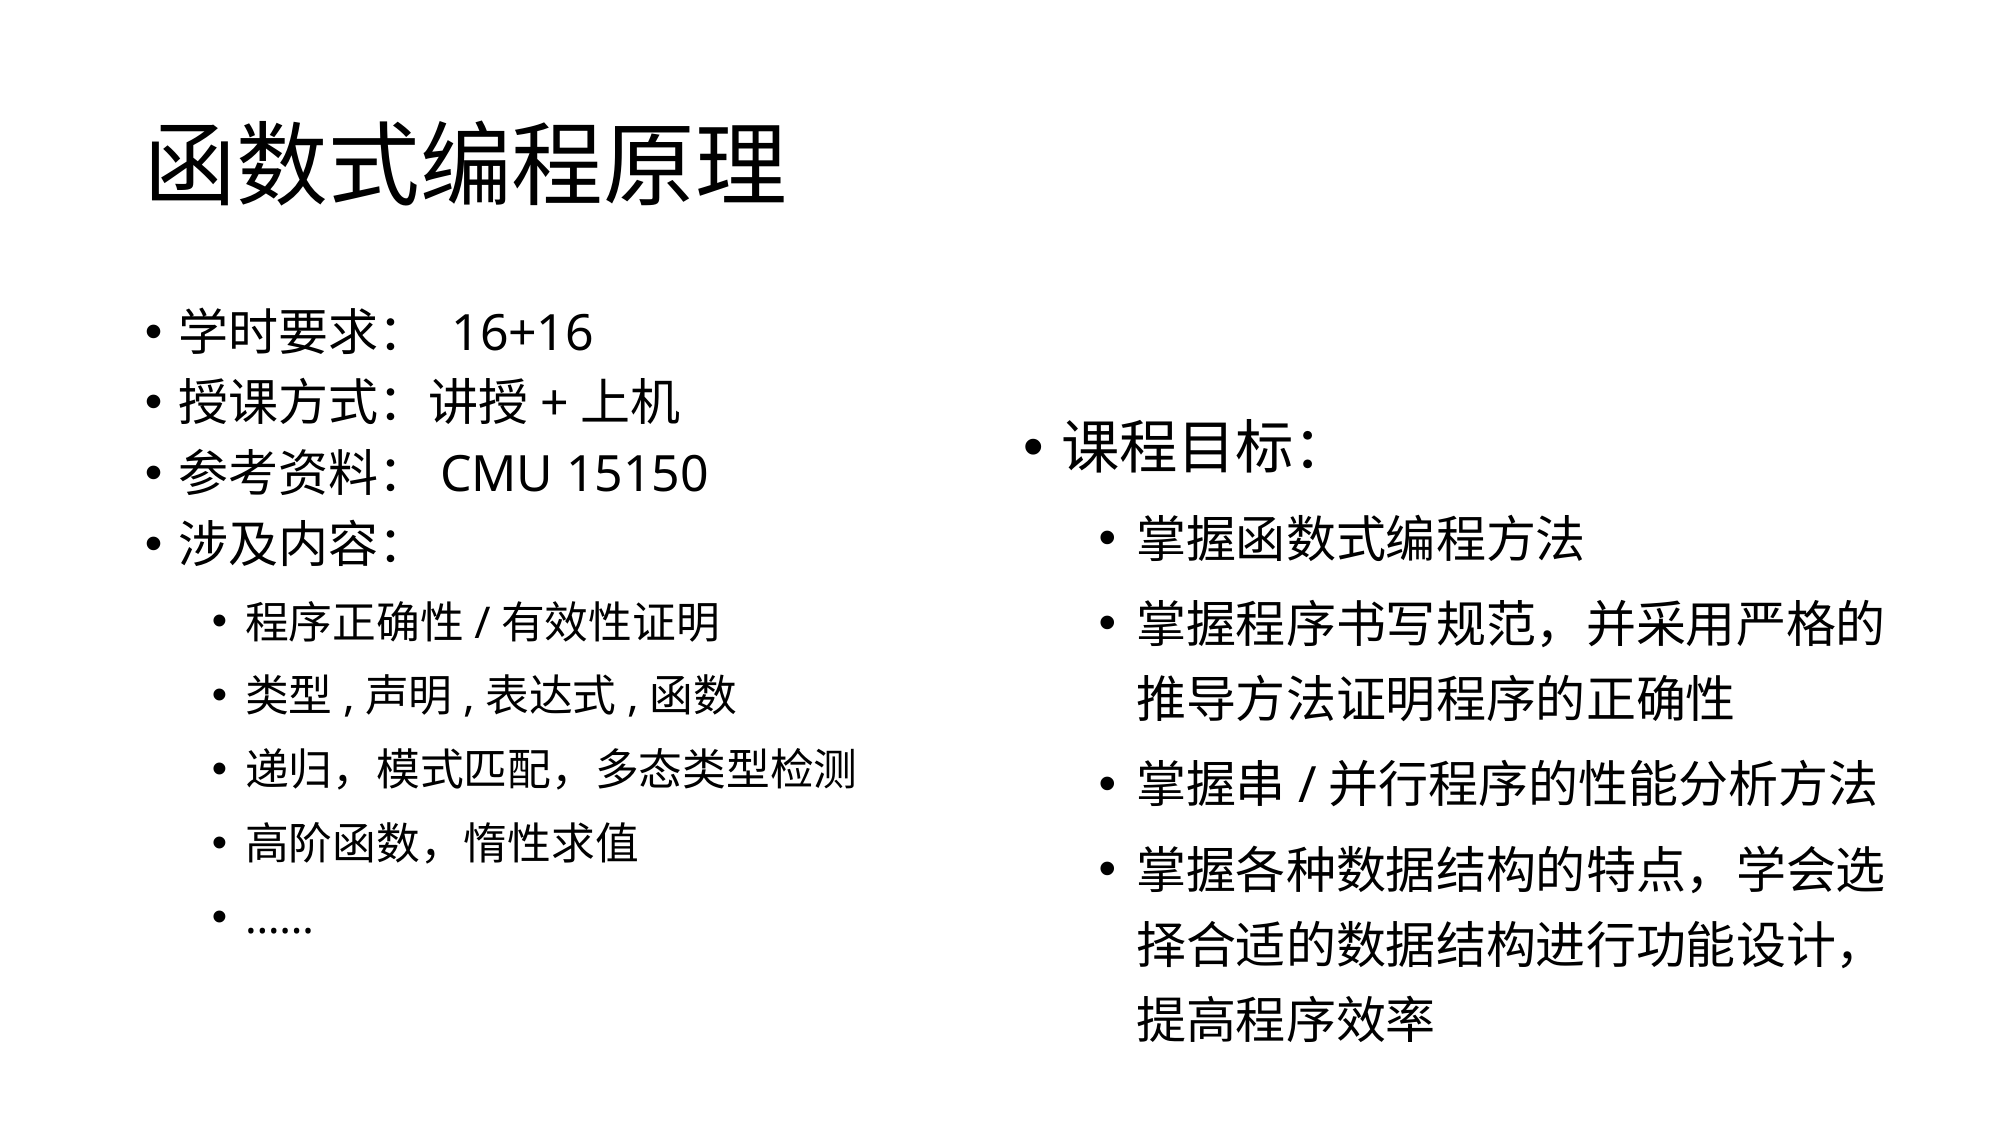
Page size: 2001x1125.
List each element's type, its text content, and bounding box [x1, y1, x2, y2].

title 函数式编程原理 [136, 59, 1863, 278]
text_box 课程目标： 掌握函数式编程方法 掌握程序书写规范，并采用严格的推导方法证明程序的正确性 掌握串/并行程序的性能分析方法 掌握各种数据结构的特点，学会选择合适的数据结构进行功能设计，提高程序效率 [1016, 411, 1919, 1056]
list 学时要求： 16+16 授课方式：讲授+上机 参考资料：CMU 15150 涉及内容： 程序正确性/有效性证明 类型,声明,表达式,函数 递归，模式匹配，多态类型检测 高阶函数，惰性求值 …… [136, 298, 1017, 1051]
